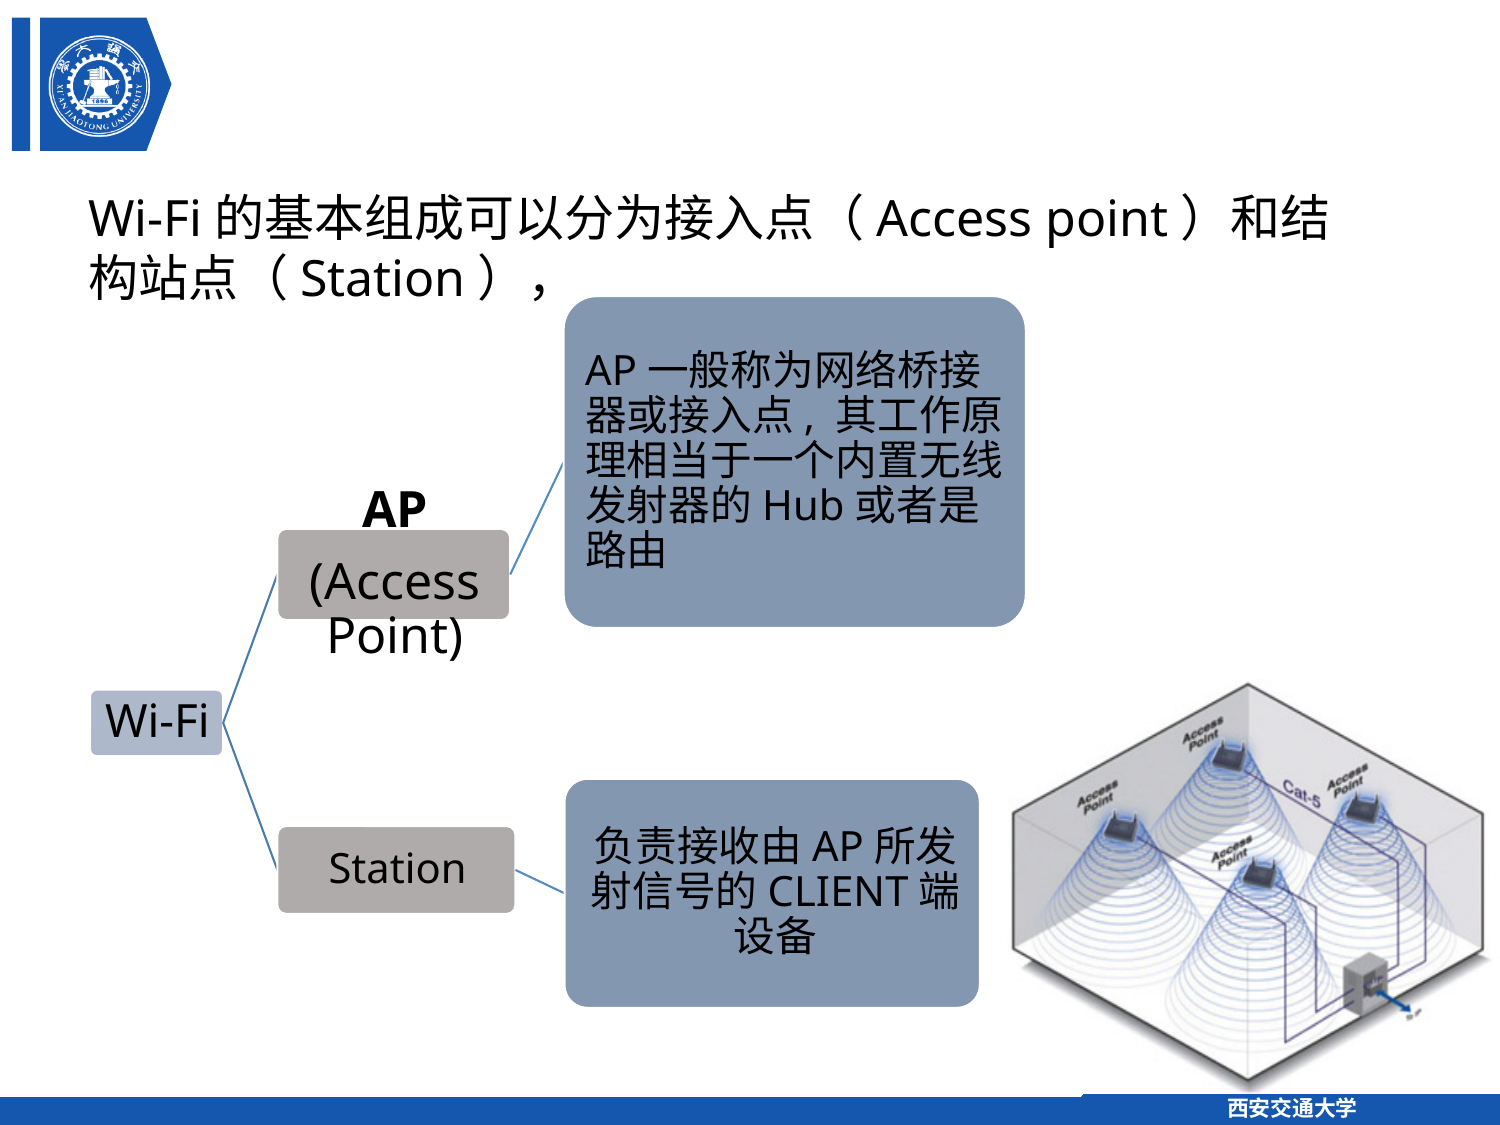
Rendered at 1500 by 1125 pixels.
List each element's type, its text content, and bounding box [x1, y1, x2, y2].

picture [1007, 679, 1500, 1094]
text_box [88, 270, 1026, 1125]
text_box Wi-Fi的基本组成可以分为接入点（Access point）和结构站点（Station）， [73, 178, 1381, 314]
